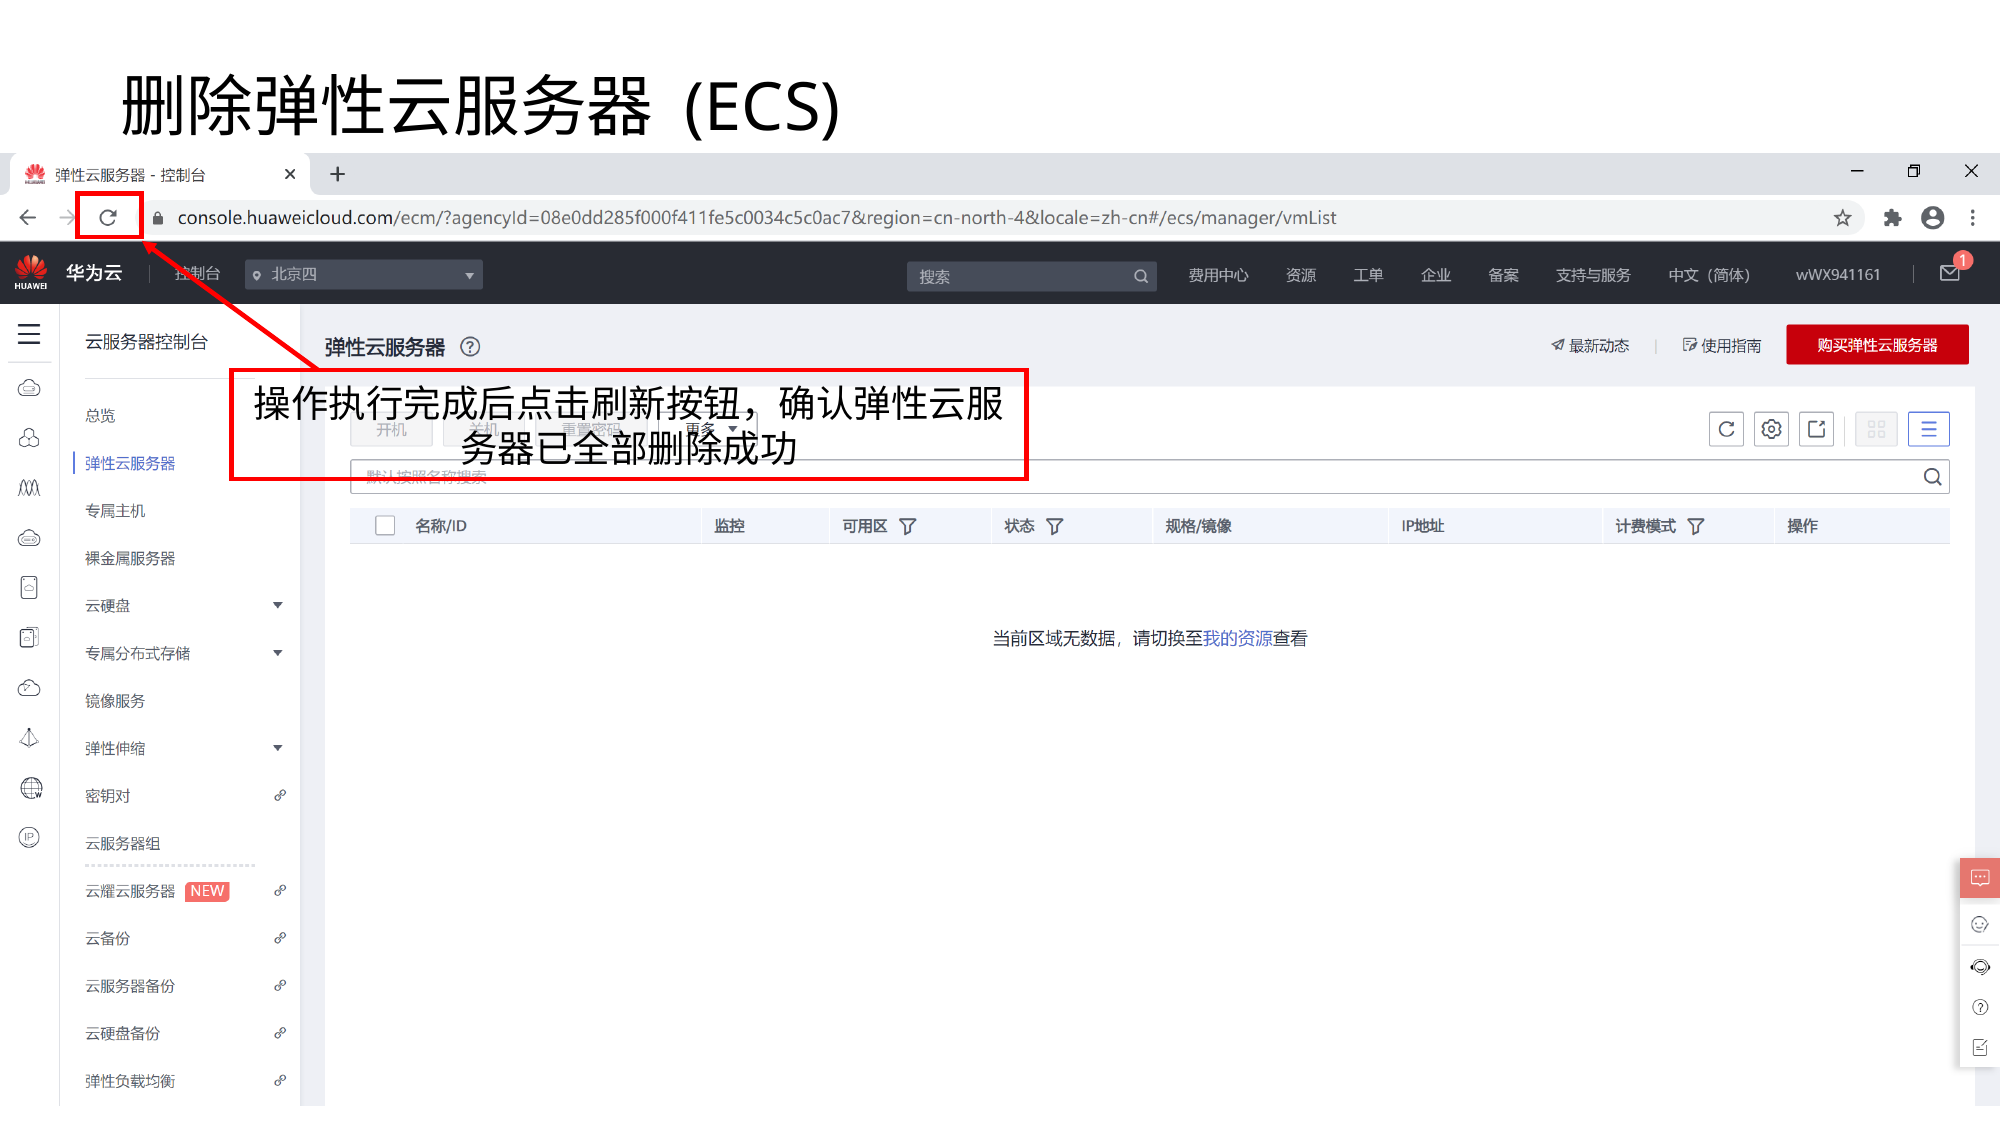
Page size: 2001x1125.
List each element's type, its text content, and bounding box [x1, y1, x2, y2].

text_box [141, 240, 319, 371]
picture [0, 153, 2000, 1106]
title 删除弹性云服务器 (ECS) [120, 73, 1880, 153]
